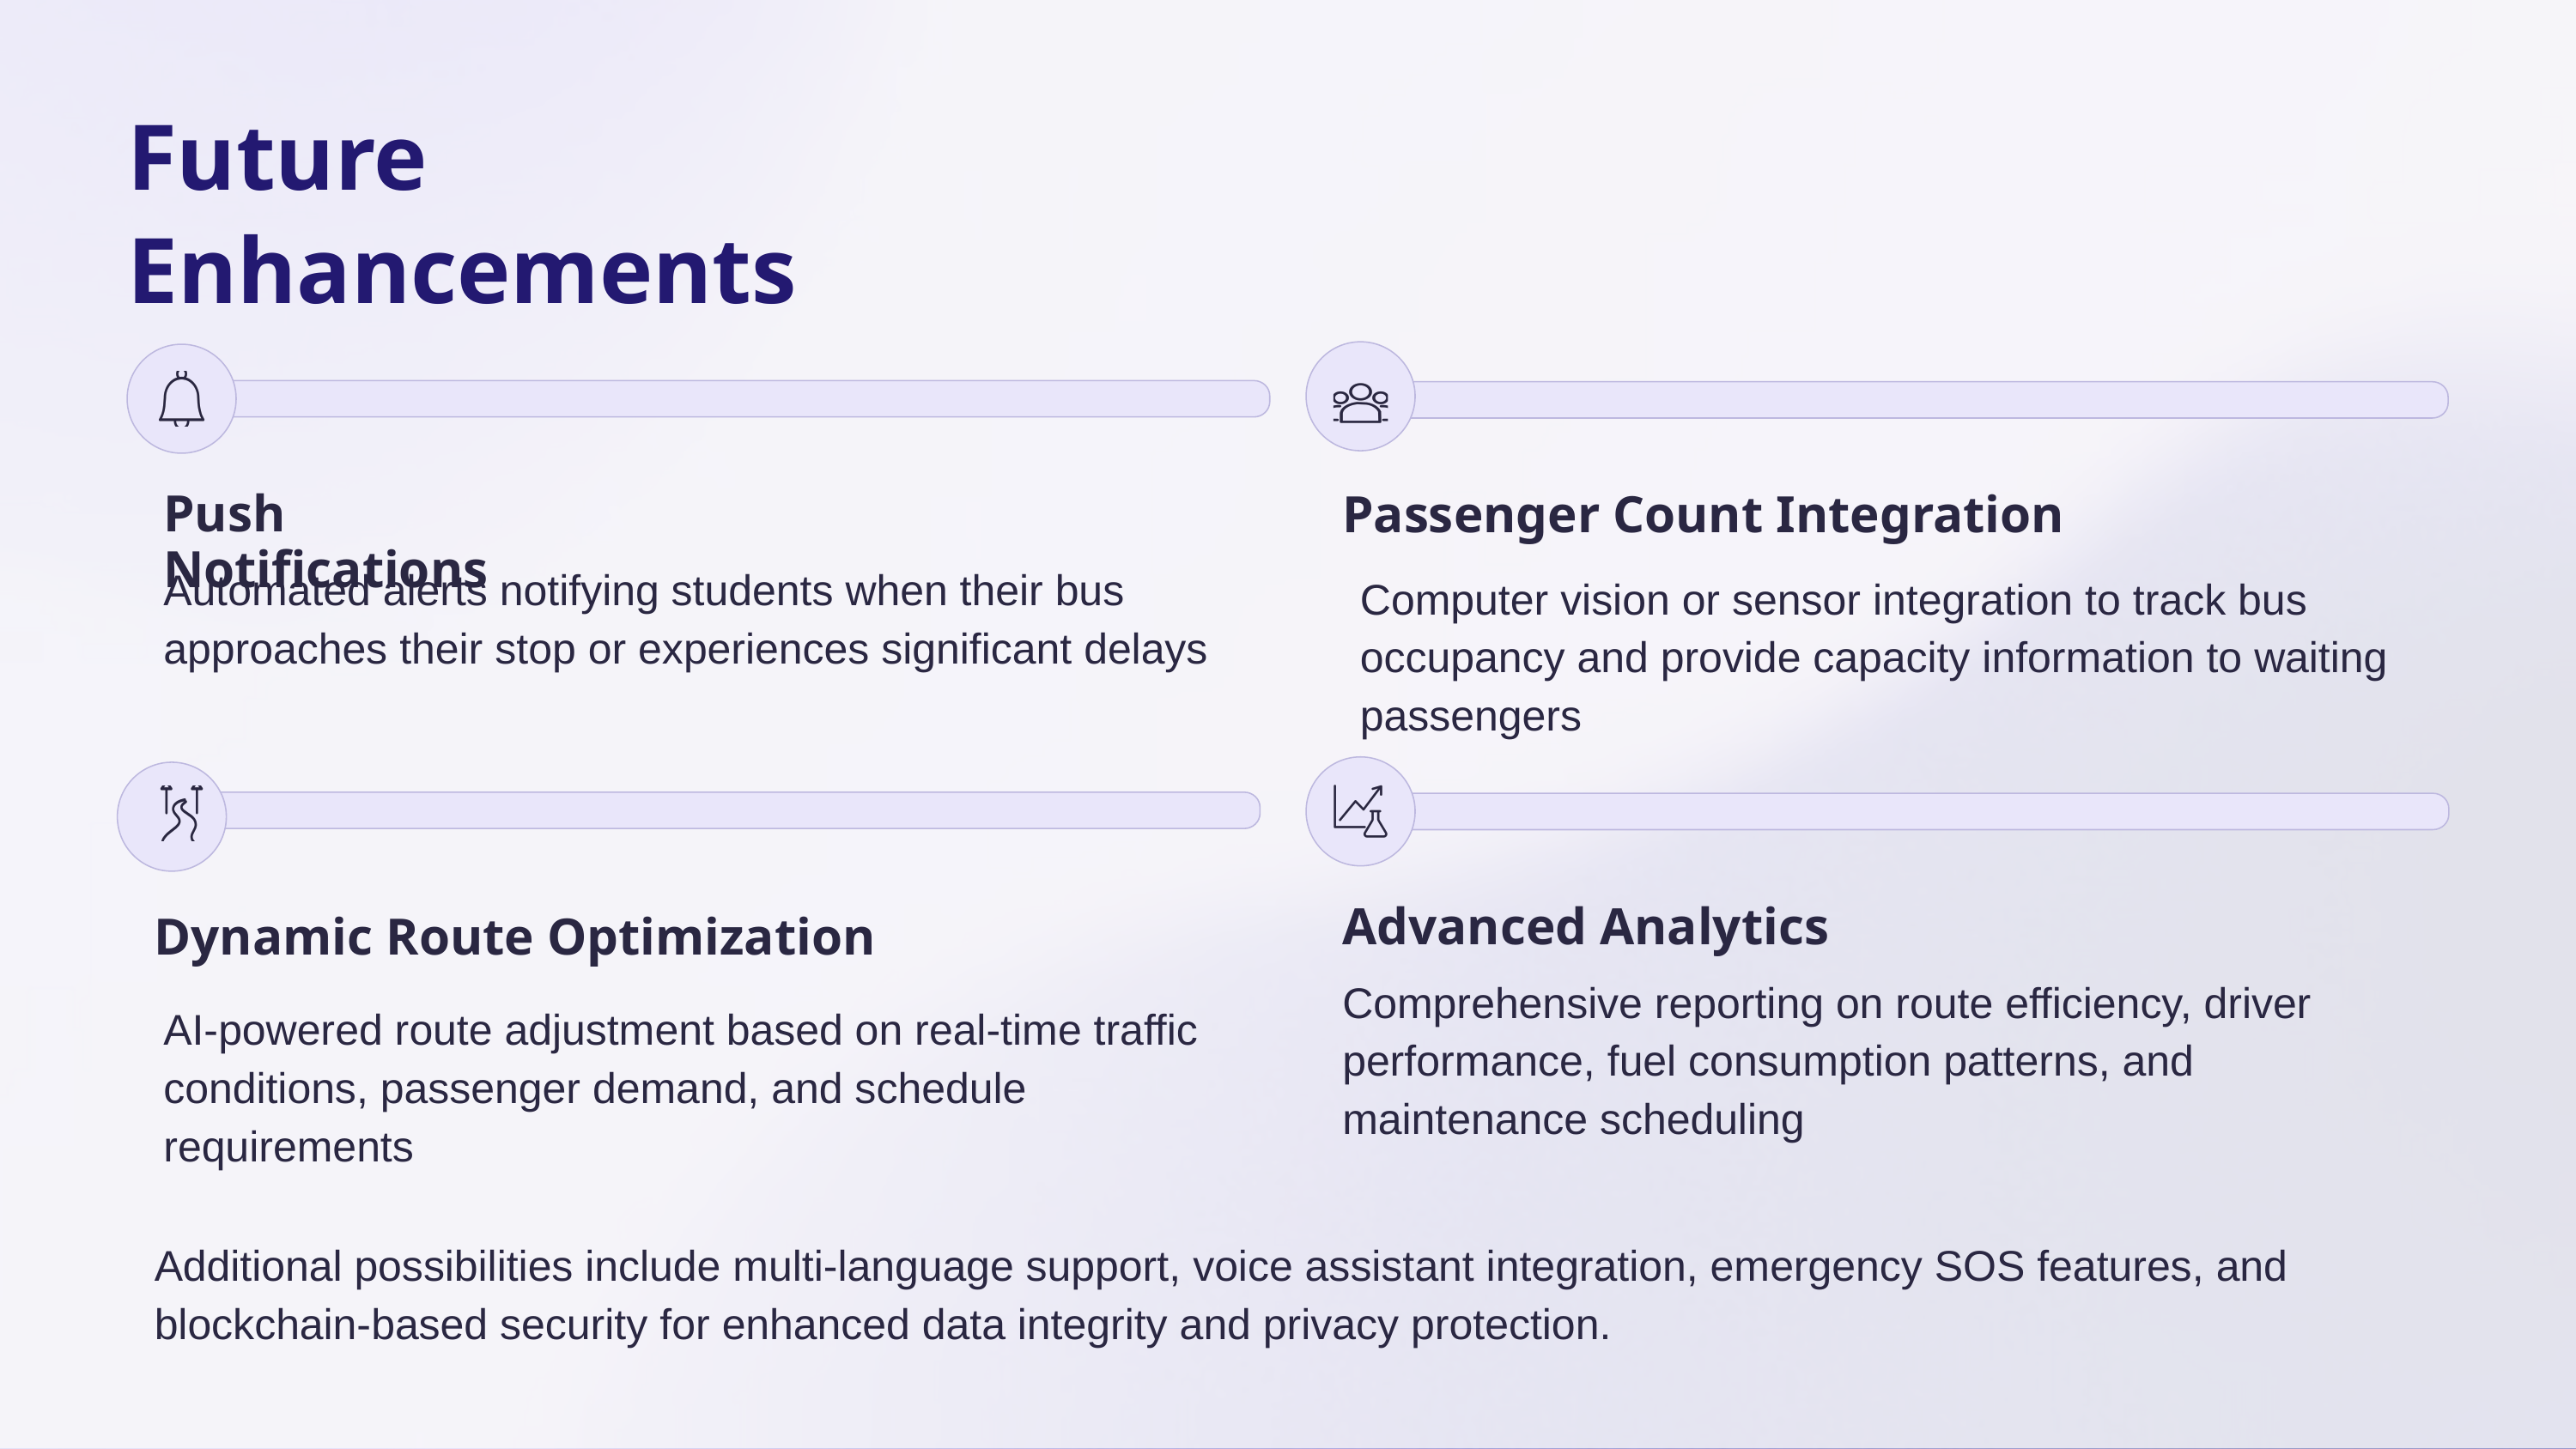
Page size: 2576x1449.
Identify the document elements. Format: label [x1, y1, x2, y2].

text_box [242, 379, 1271, 418]
text_box [1305, 755, 1417, 867]
text_box [1420, 792, 2450, 831]
text_box [0, 0, 2576, 1449]
text_box [1420, 380, 2450, 420]
text_box [116, 761, 228, 872]
text_box [126, 343, 237, 454]
text_box [1305, 341, 1417, 452]
text_box [231, 791, 1261, 830]
